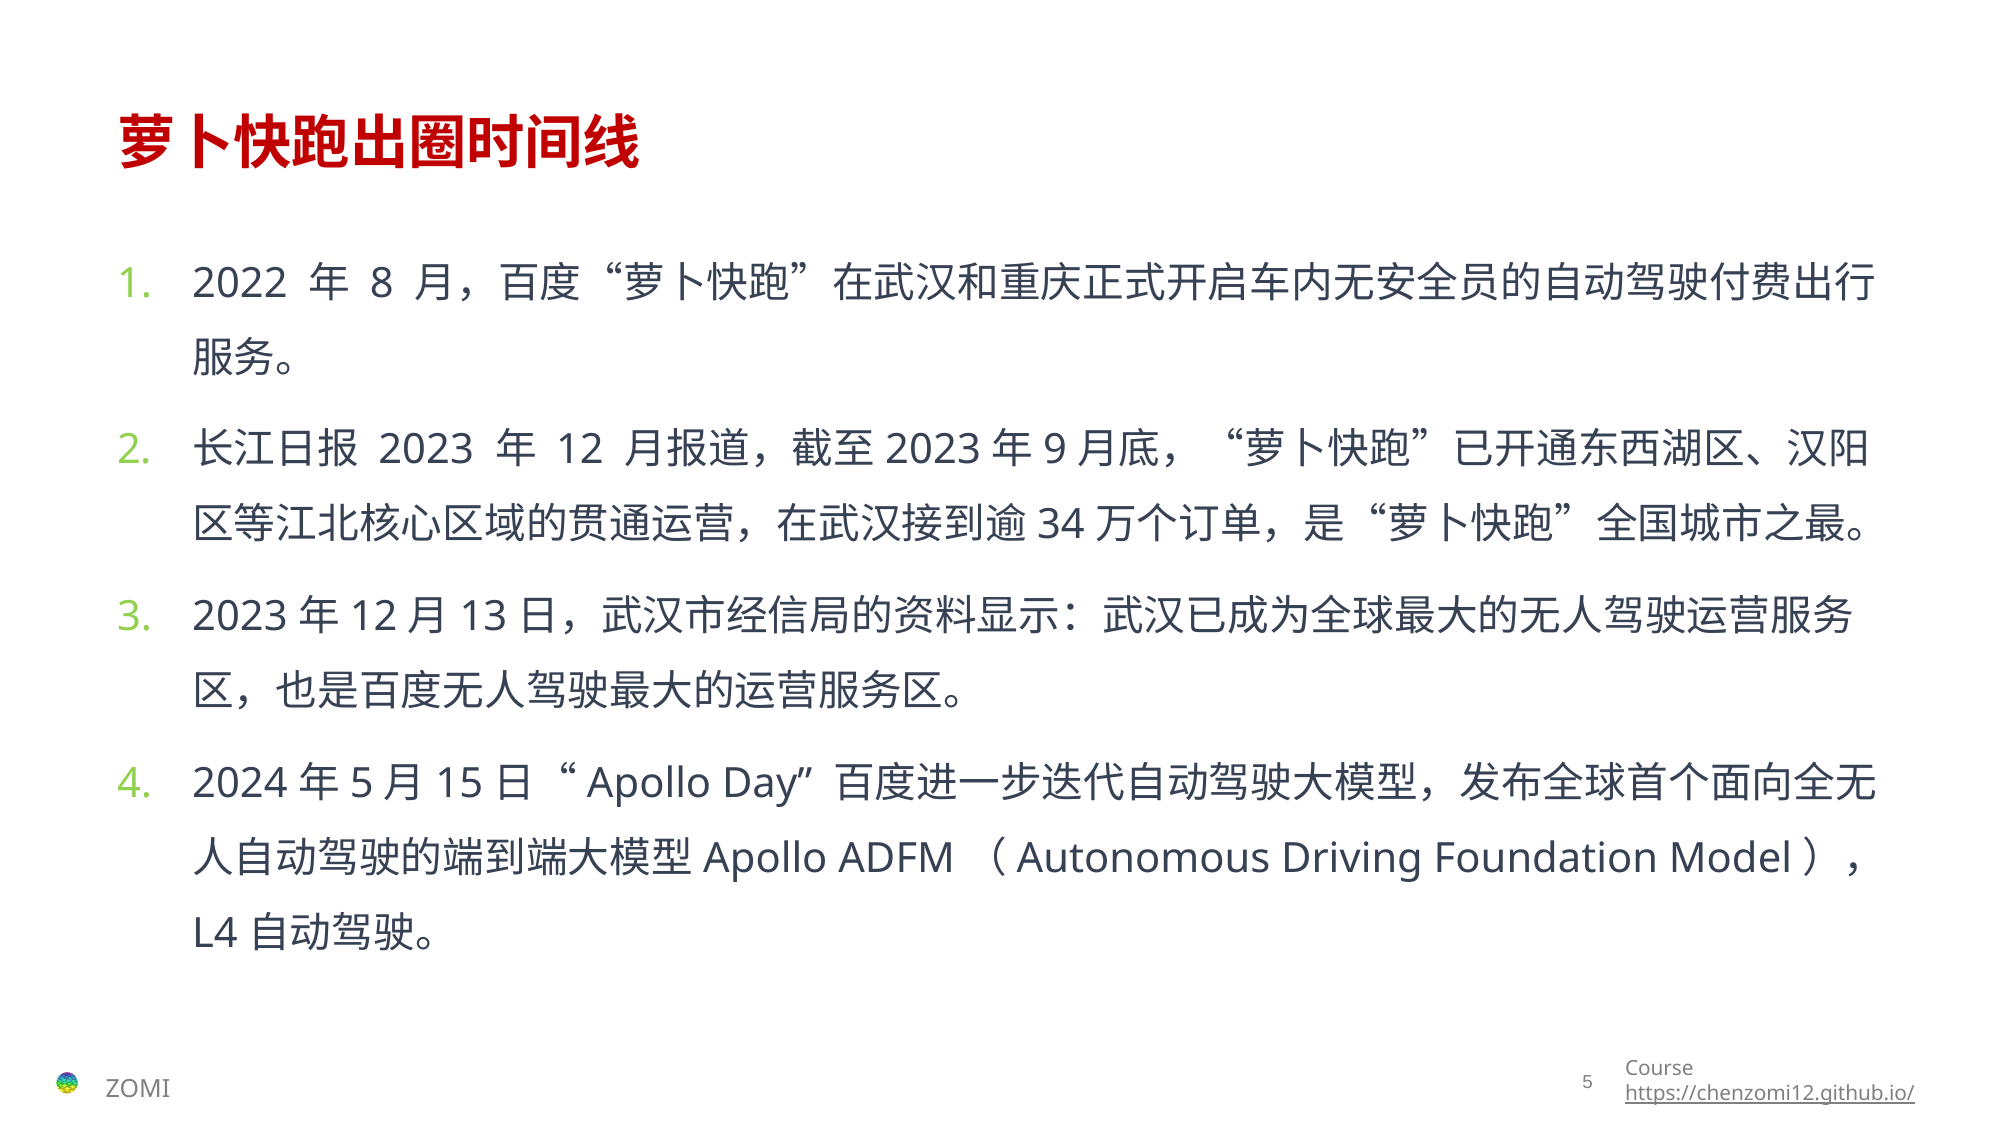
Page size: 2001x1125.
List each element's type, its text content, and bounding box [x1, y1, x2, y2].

picture [57, 1073, 77, 1093]
list 2022 年 8 月，百度“萝卜快跑”在武汉和重庆正式开启车内无安全员的自动驾驶付费出行服务。 长江日报 2023 年 12 月报道，截至2023年9月底，“萝卜快跑”已开通东西湖区、汉阳区等江北核心区域的贯通运营，在武汉接到逾34万个订单，是“萝卜快跑”全国城市之最。 2023年12月13日，武汉市经信局的资料显示：武汉已成为全球最大的无人驾驶运营服务区，也是百度无人驾驶最大的运营服务区。 2024年5月15日“Apollo Day” 百度进一步迭代自动驾驶大模型，发布全球首个面向全无人自动驾驶的端到端大模型Apollo ADFM（Autonomous Driving Foundation Model），L4自动驾驶。 [102, 223, 1901, 1043]
title 萝卜快跑出圈时间线 [102, 91, 1901, 189]
